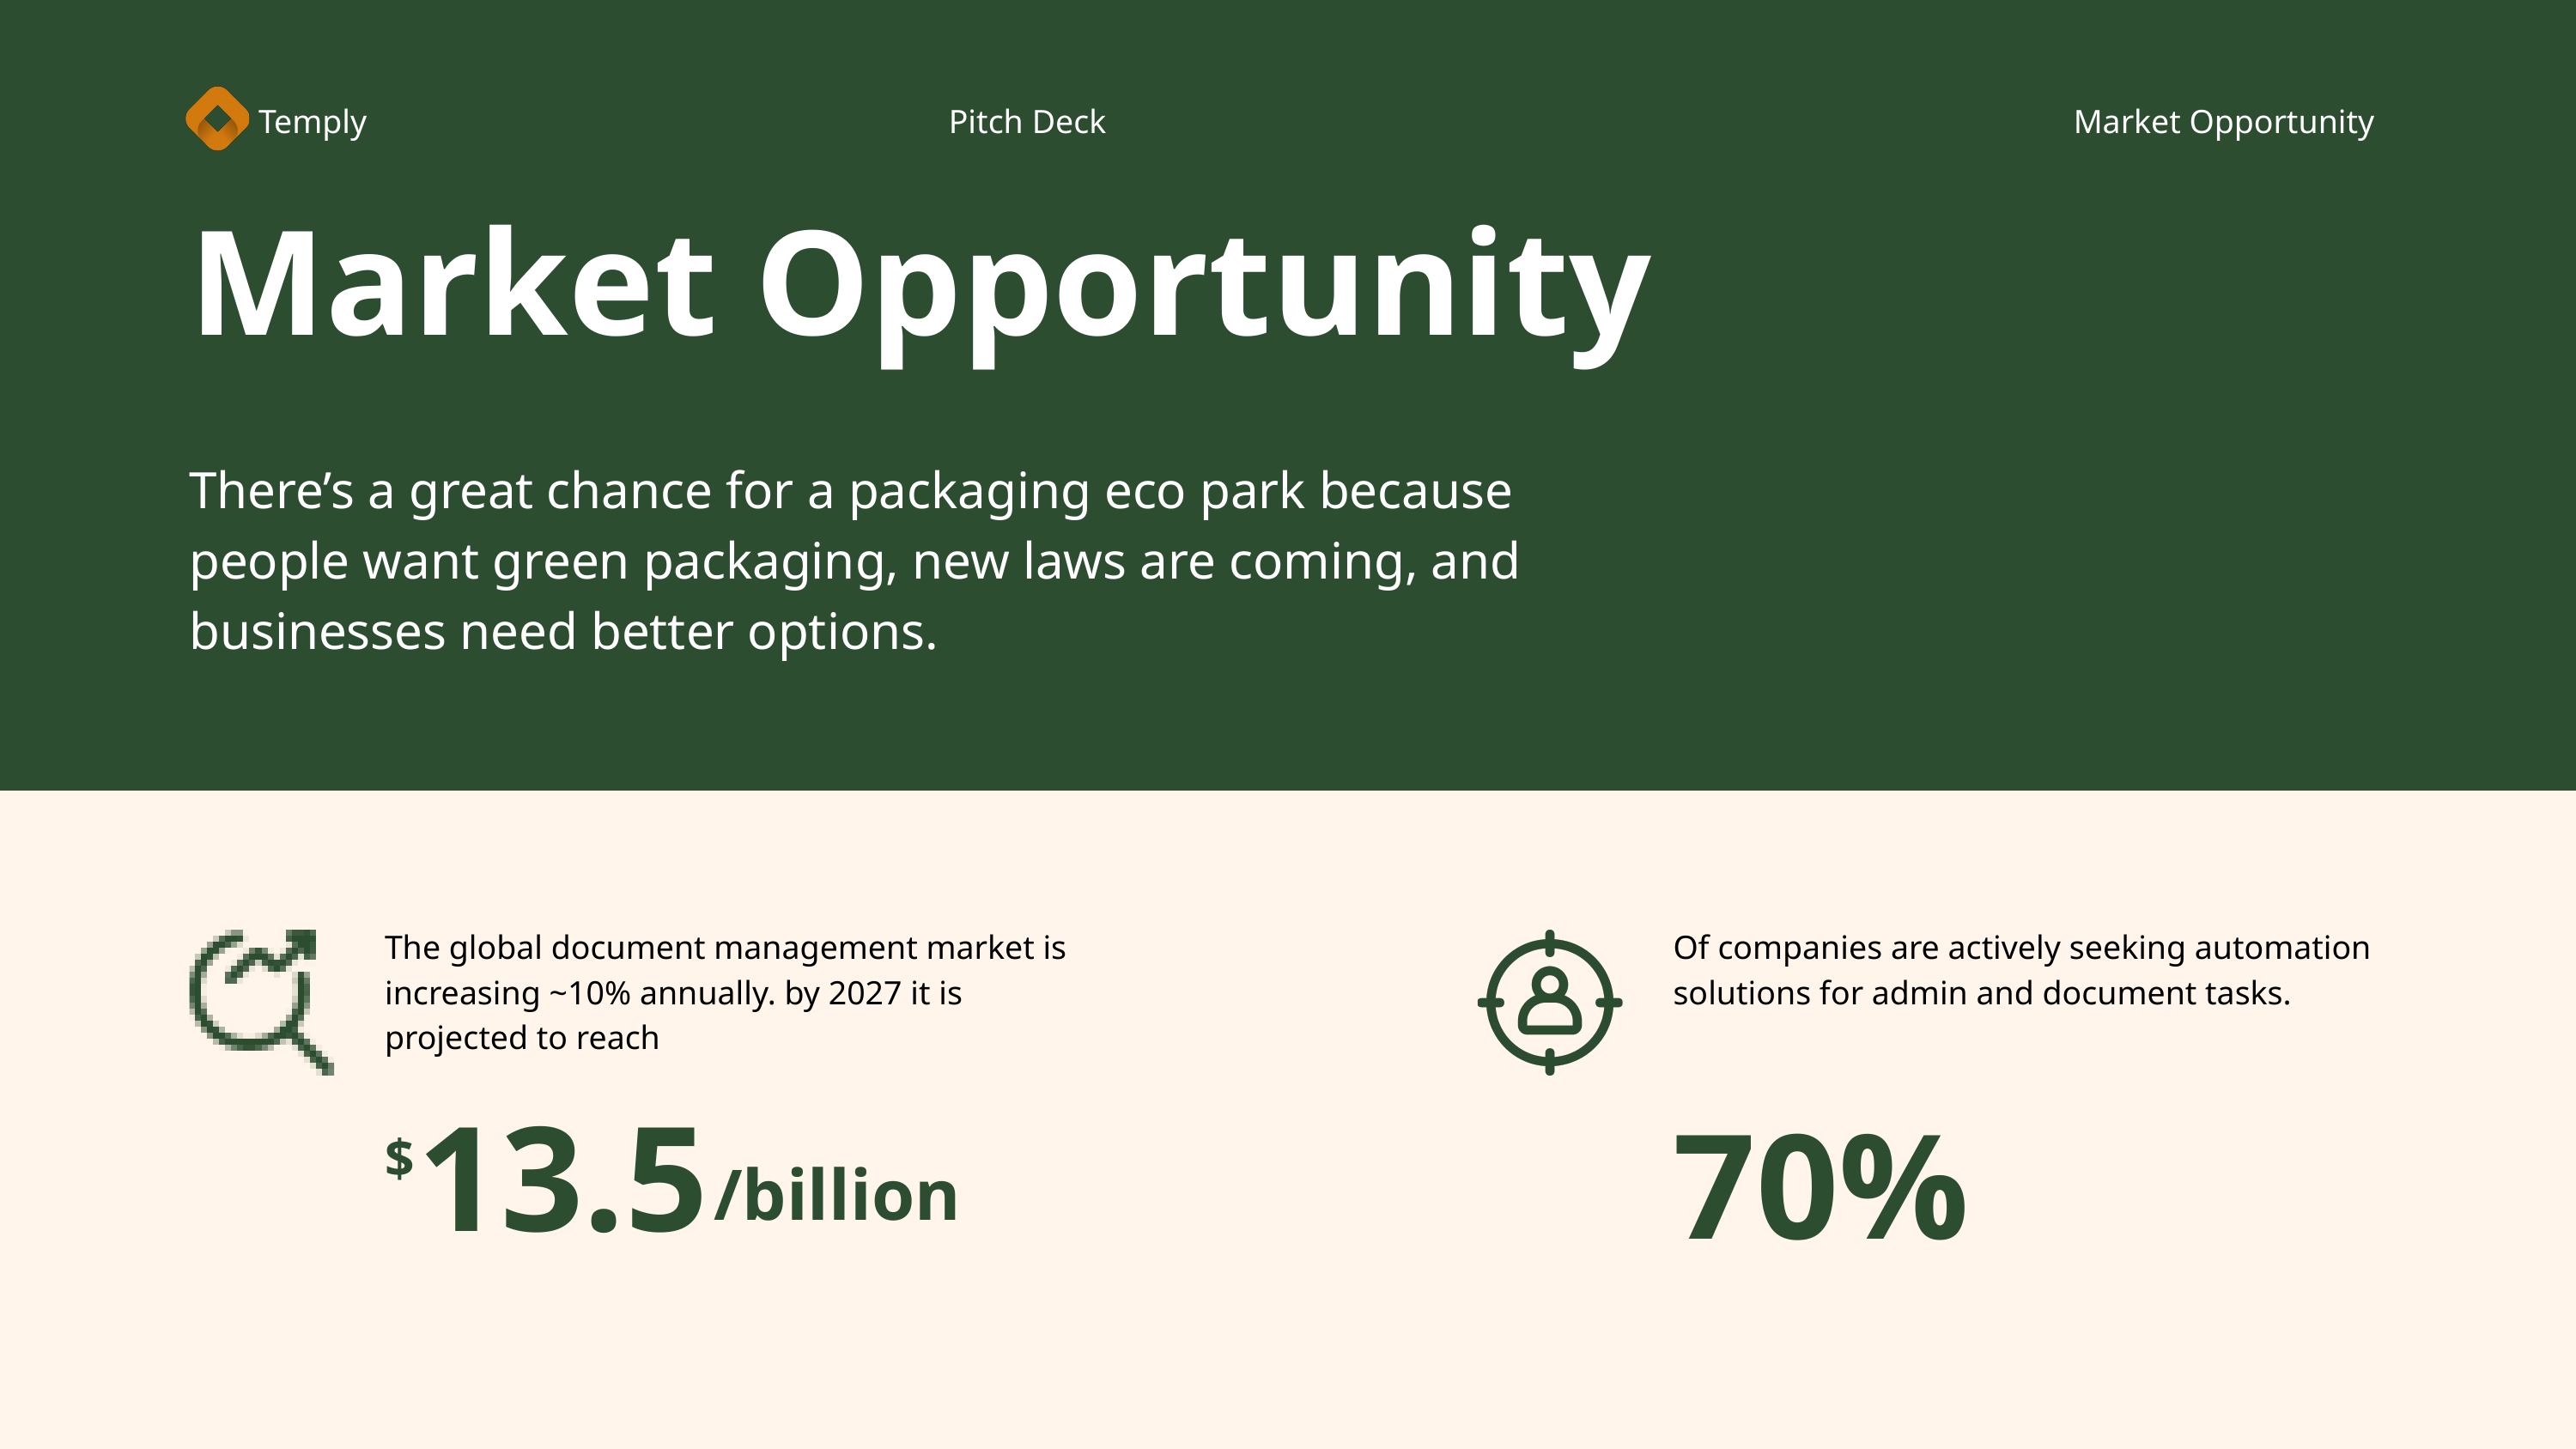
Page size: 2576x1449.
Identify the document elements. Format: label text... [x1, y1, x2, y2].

text_box [189, 930, 335, 1076]
text_box $ [385, 1129, 444, 1188]
text_box /billion [714, 1155, 1041, 1235]
text_box Of companies are actively seeking automation solutions for admin and document tasks. [1673, 920, 2375, 1011]
text_box The global document management market is increasing ~10% annually. by 2027 it is projected to reach [385, 920, 1087, 1057]
text_box 13.5 [417, 1096, 749, 1261]
text_box 70% [1673, 1104, 2002, 1269]
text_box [0, 0, 2576, 791]
text_box [1477, 930, 1623, 1076]
